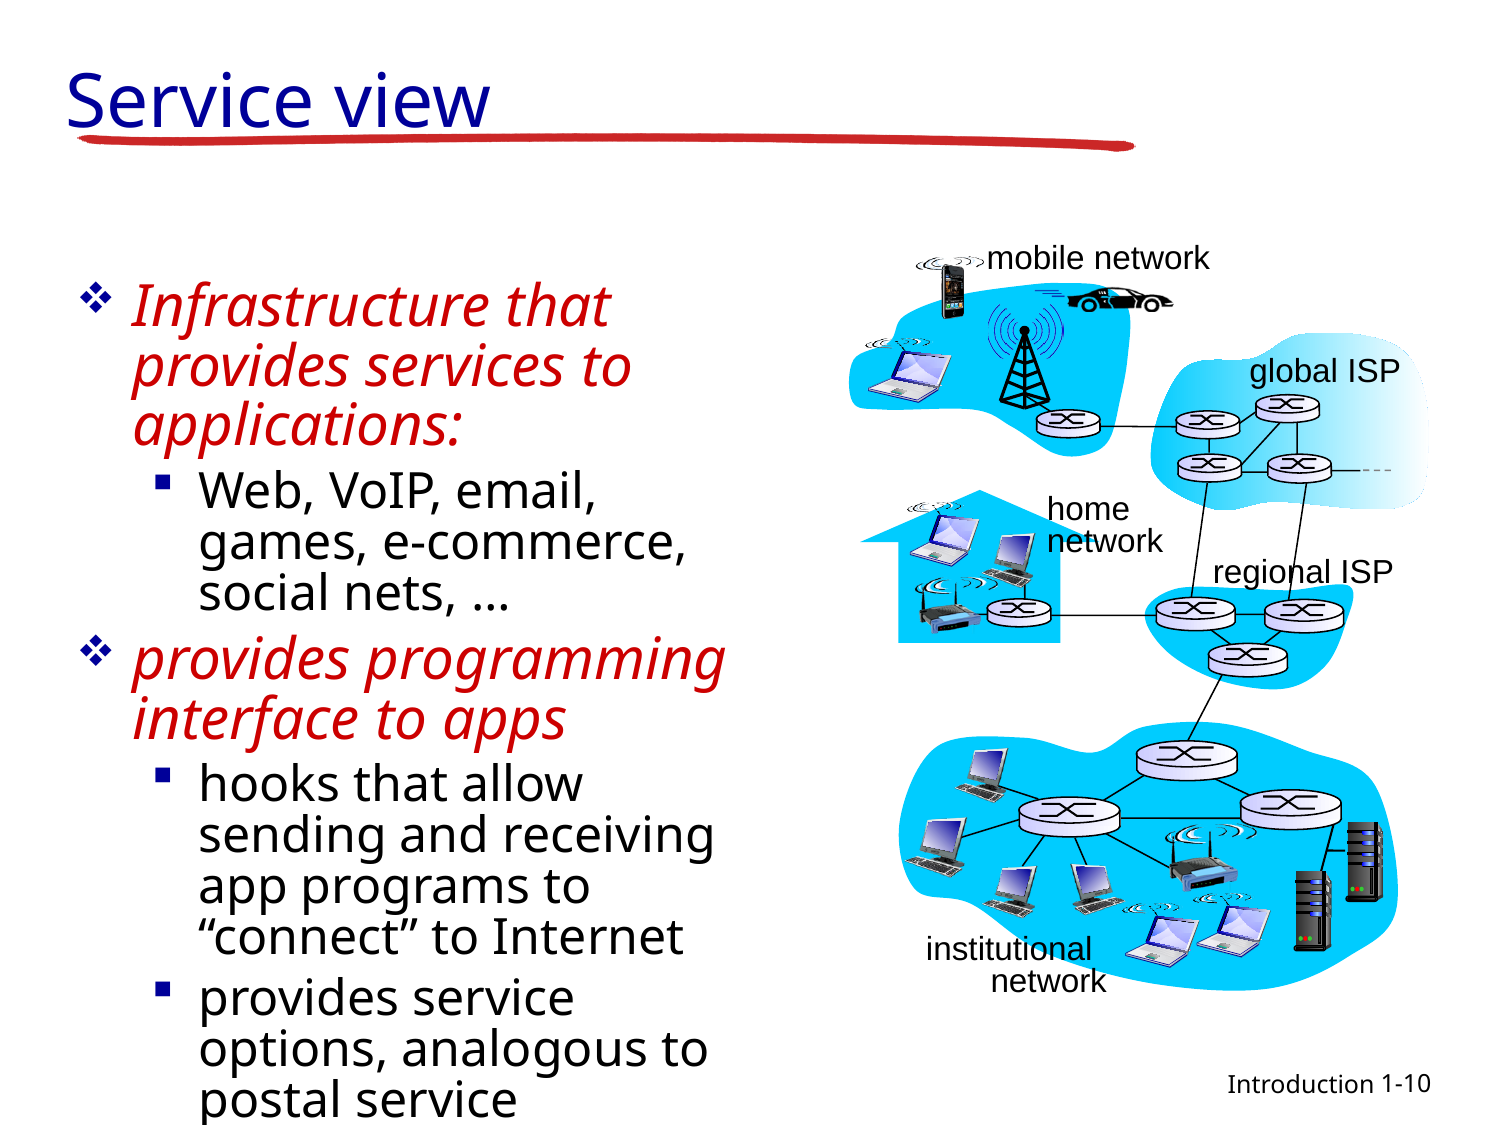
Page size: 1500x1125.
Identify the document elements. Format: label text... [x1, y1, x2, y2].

title Service view [49, 27, 1426, 167]
list Infrastructure that provides services to applications: Web, VoIP, email, games, e-commerce, social nets, … provides programming interface to apps hooks that allow sending and receiving app programs to “connect” to Internet provides service options, analogous to postal service [61, 271, 790, 946]
footer Introduction [1209, 1060, 1391, 1109]
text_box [847, 228, 1431, 1008]
slide_number 1-10 [1365, 1059, 1477, 1106]
picture [72, 128, 1148, 157]
